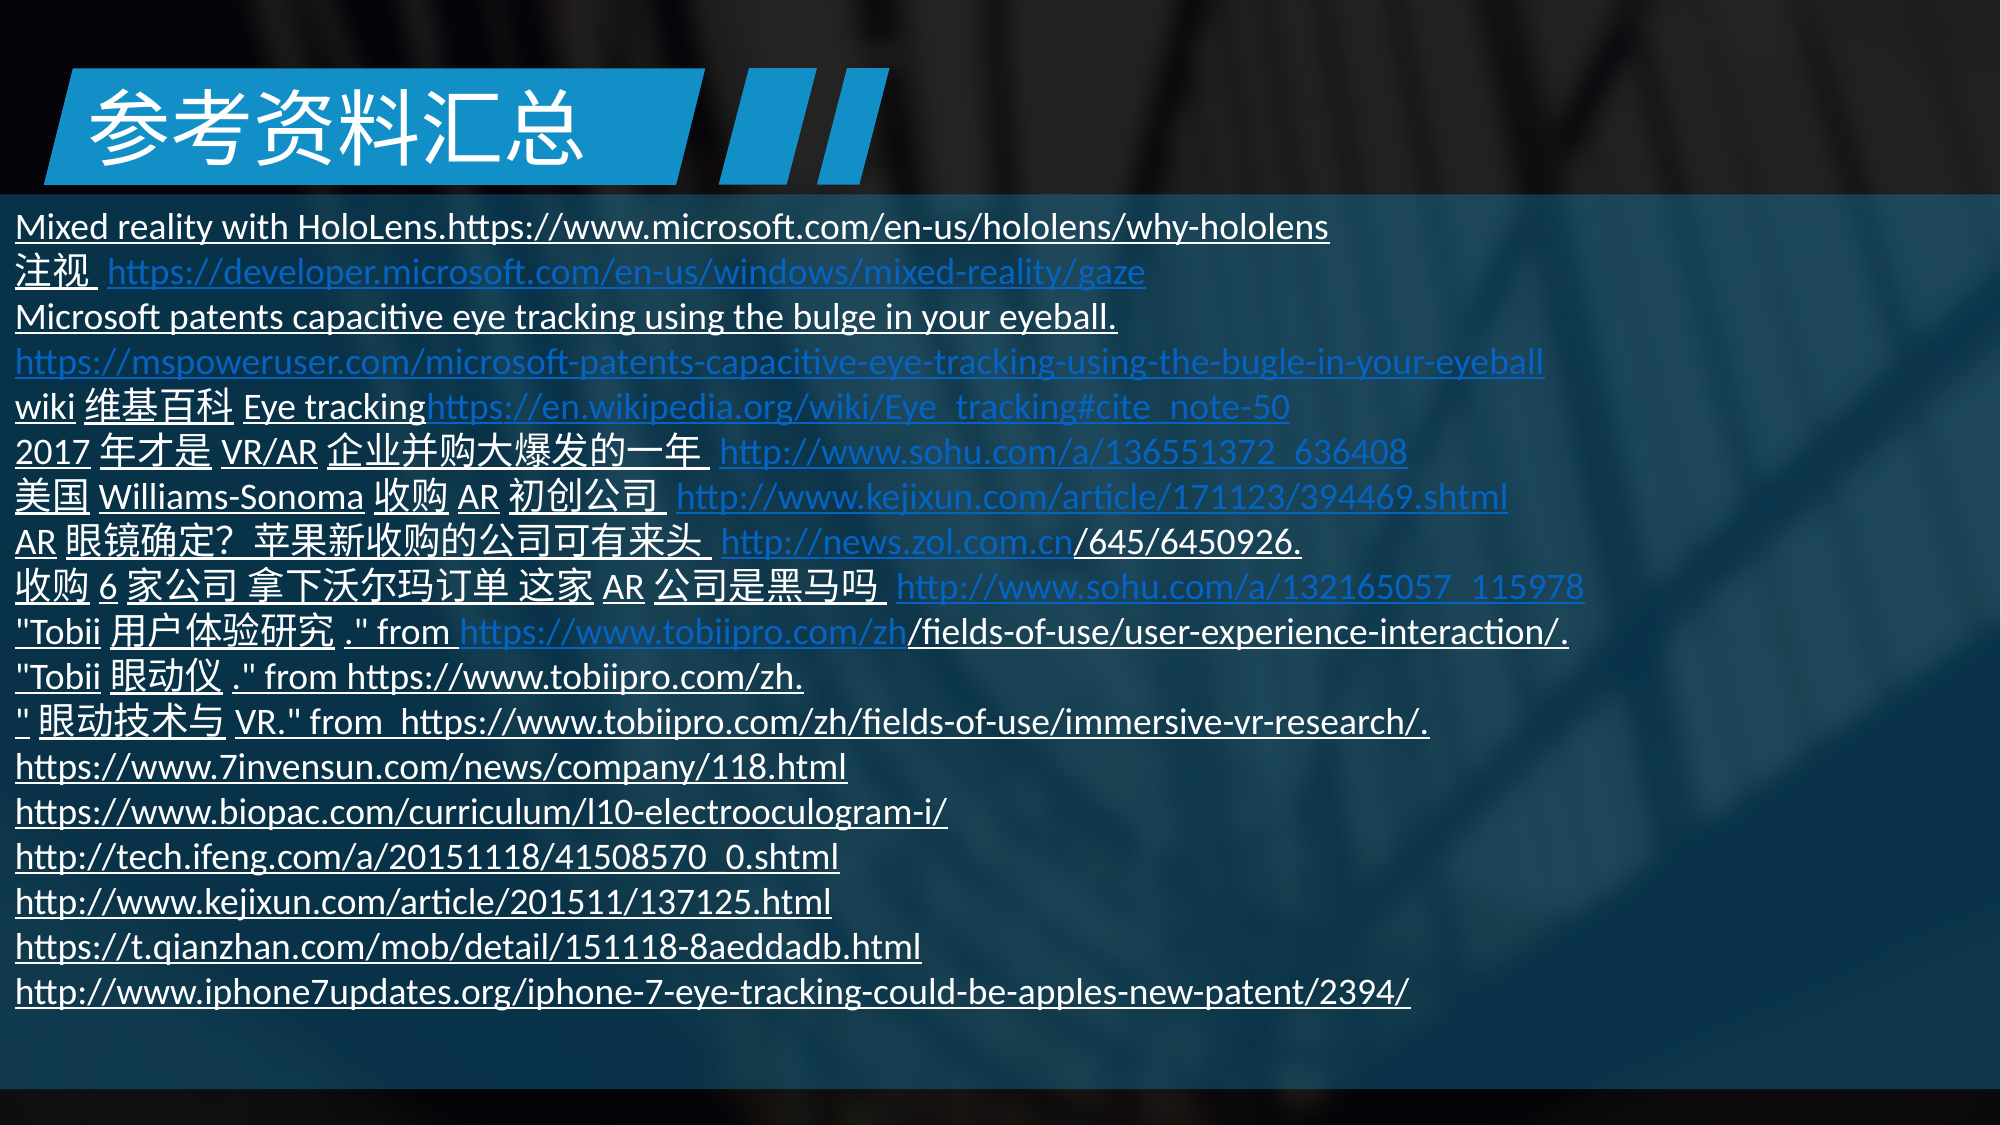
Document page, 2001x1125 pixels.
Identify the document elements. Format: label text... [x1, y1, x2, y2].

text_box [43, 68, 890, 185]
text_box [0, 193, 2000, 1090]
text_box Mixed reality with HoloLens.https://www.microsoft.com/en-us/hololens/why-hololens 注视 https://developer.microsoft.com/en-us/windows/mixed-reality/gaze Microsoft patents capacitive eye tracking using the bulge in your eyeball. https://mspoweruser.com/microsoft-patents-capacitive-eye-tracking-using-the-bugle-in-your-eyeball wiki维基百科Eye trackinghttps://en.wikipedia.org/wiki/Eye_tracking#cite_note-50 2017年才是VR/AR企业并购大爆发的一年 http://www.sohu.com/a/136551372_636408 美国Williams-Sonoma收购AR初创公司 http://www.kejixun.com/article/171123/394469.shtml AR眼镜确定？苹果新收购的公司可有来头 http://news.zol.com.cn/645/6450926. 收购6家公司 拿下沃尔玛订单 这家AR公司是黑马吗 http://www.sohu.com/a/132165057_115978 "Tobii用户体验研究." from https://www.tobiipro.com/zh/fields-of-use/user-experience-interaction/. "Tobii眼动仪." from https://www.tobiipro.com/zh. "眼动技术与VR." from https://www.tobiipro.com/zh/fields-of-use/immersive-vr-research/. https://www.7invensun.com/news/company/118.html https://www.biopac.com/curriculum/l10-electrooculogram-i/ http://tech.ifeng.com/a/20151118/41508570_0.shtml http://www.kejixun.com/article/201511/137125.html https://t.qianzhan.com/mob/detail/151118-8aeddadb.html http://www.iphone7updates.org/iphone-7-eye-tracking-could-be-apples-new-patent/2394/ [0, 194, 1966, 1125]
